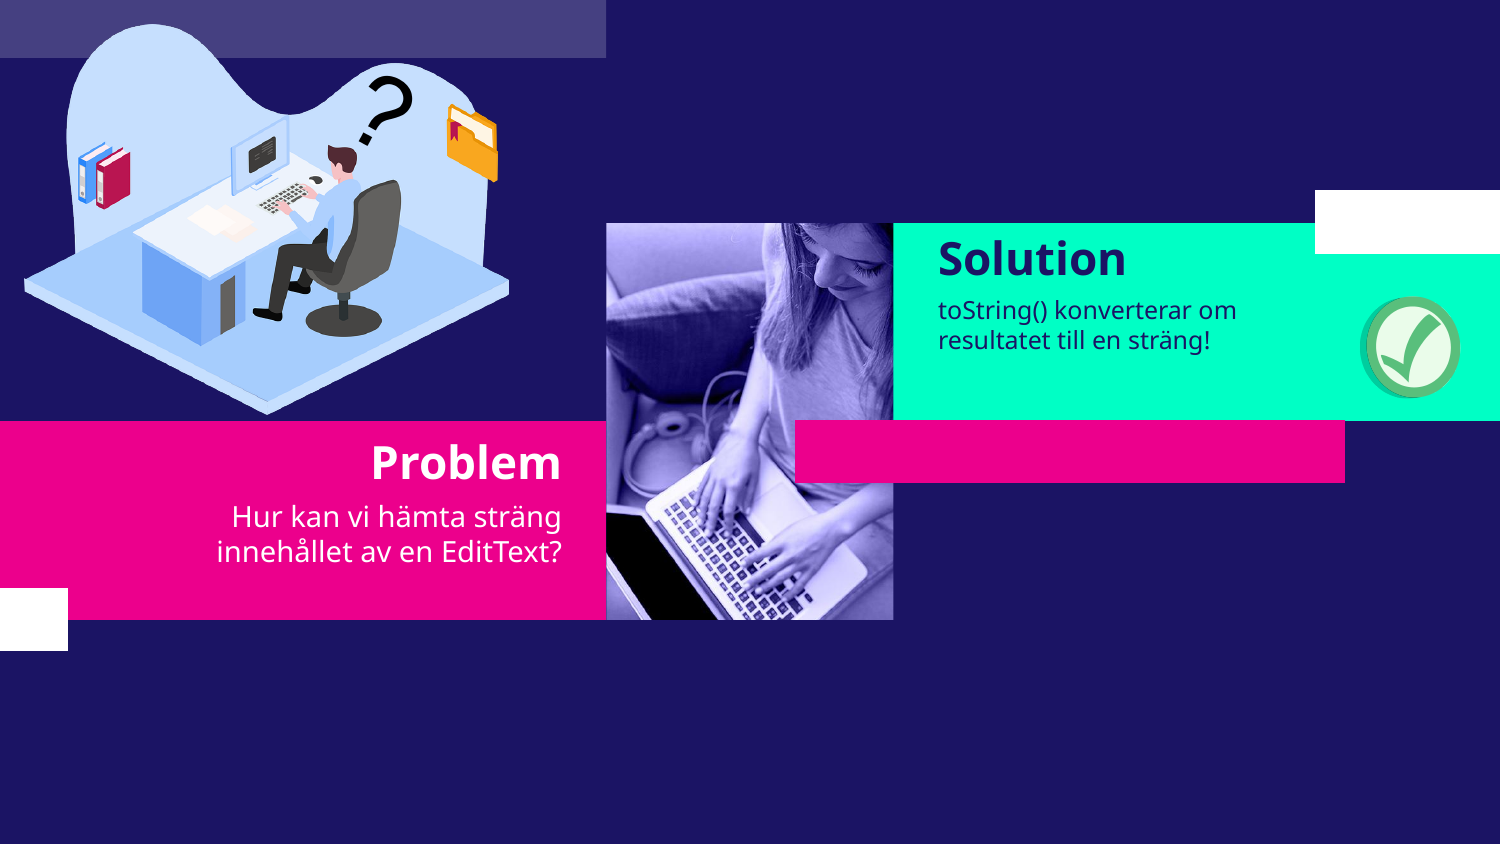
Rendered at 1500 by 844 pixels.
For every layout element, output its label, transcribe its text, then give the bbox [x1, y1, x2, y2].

title Problem [184, 439, 578, 483]
subtitle toString() konverterar om resultatet till en sträng! [923, 294, 1346, 372]
picture [606, 222, 894, 620]
subtitle Hur kan vi hämta sträng innehållet av en EditText? [185, 498, 578, 575]
text_box [898, 419, 1346, 483]
picture [1358, 294, 1462, 401]
title Solution [923, 235, 1316, 280]
picture [24, 24, 509, 415]
